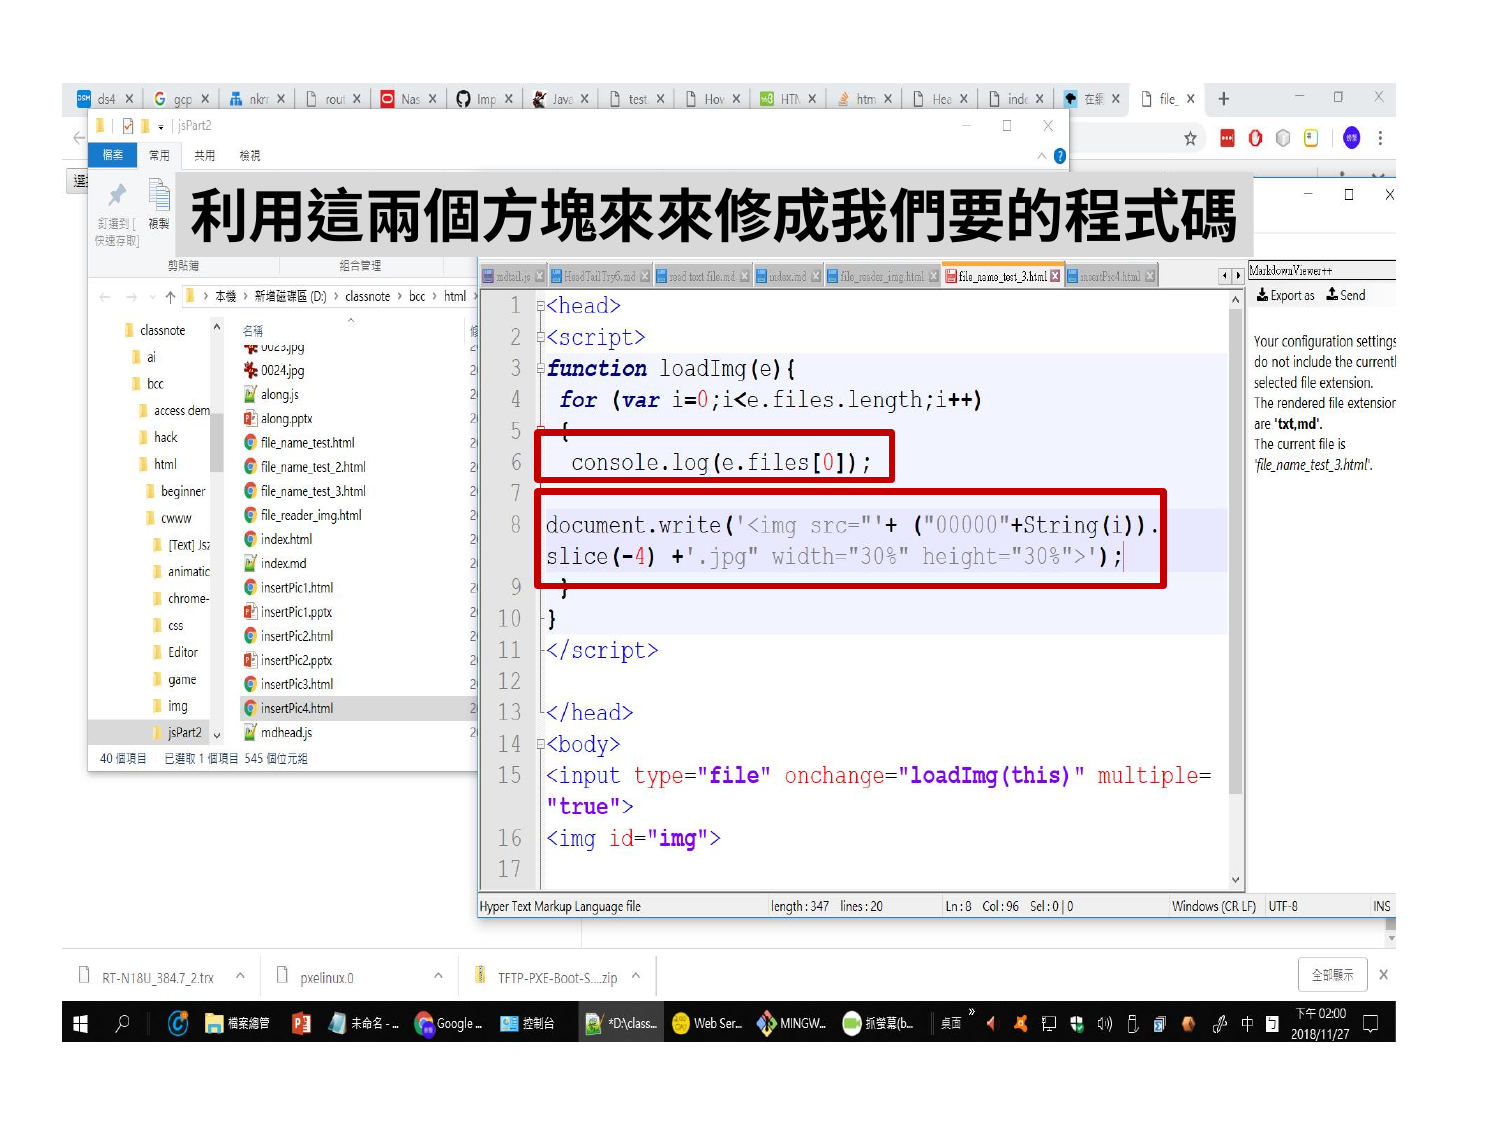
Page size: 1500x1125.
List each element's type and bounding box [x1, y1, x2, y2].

picture [62, 83, 1396, 1042]
